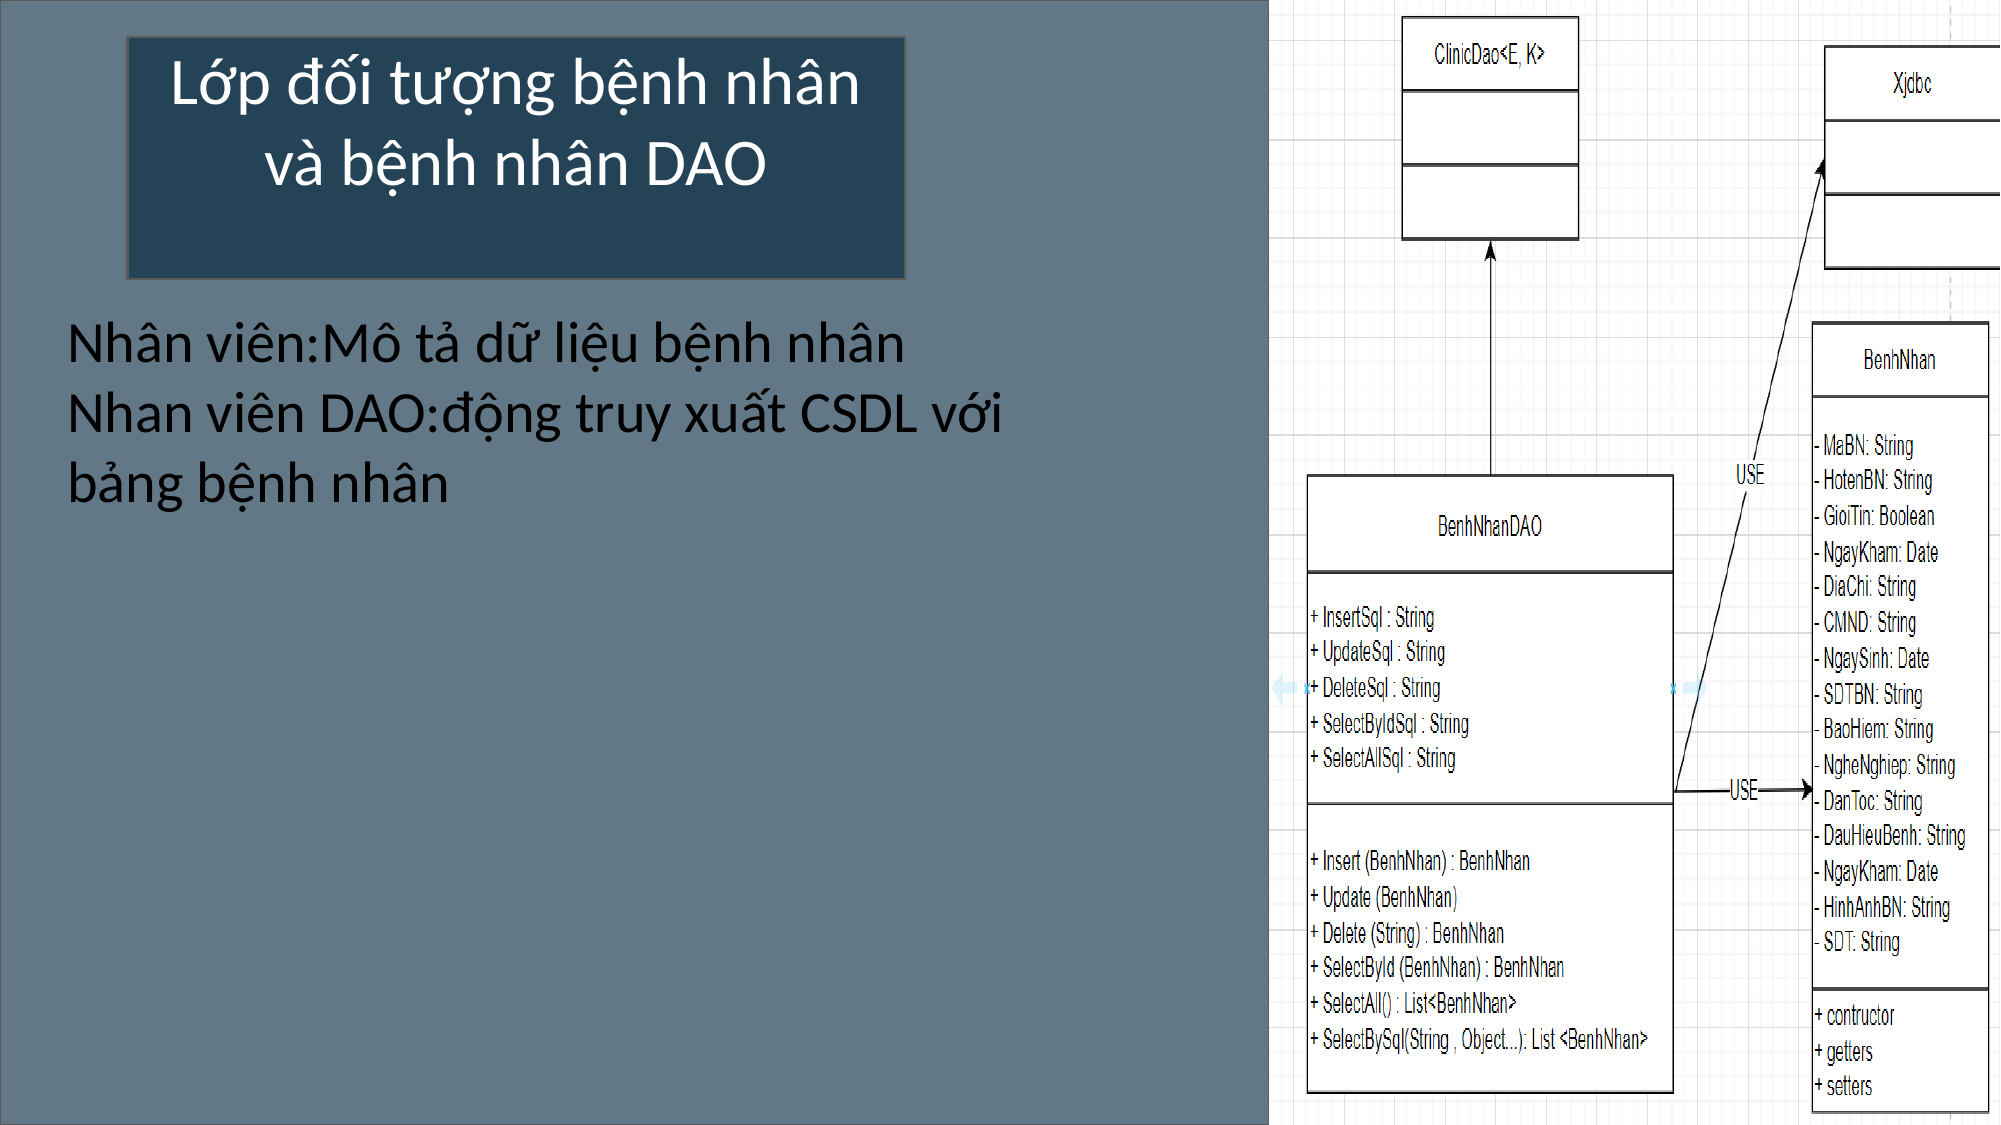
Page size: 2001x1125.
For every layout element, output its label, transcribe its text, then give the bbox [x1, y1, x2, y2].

picture [1269, 0, 2000, 1125]
text_box [0, 0, 1269, 1125]
text_box Lớp đối tượng bệnh nhân và bệnh nhân DAO [126, 36, 906, 280]
text_box Nhân viên:Mô tả dữ liệu bệnh nhân Nhan viên DAO:động truy xuất CSDL với bảng bệnh nhân [52, 296, 1053, 522]
